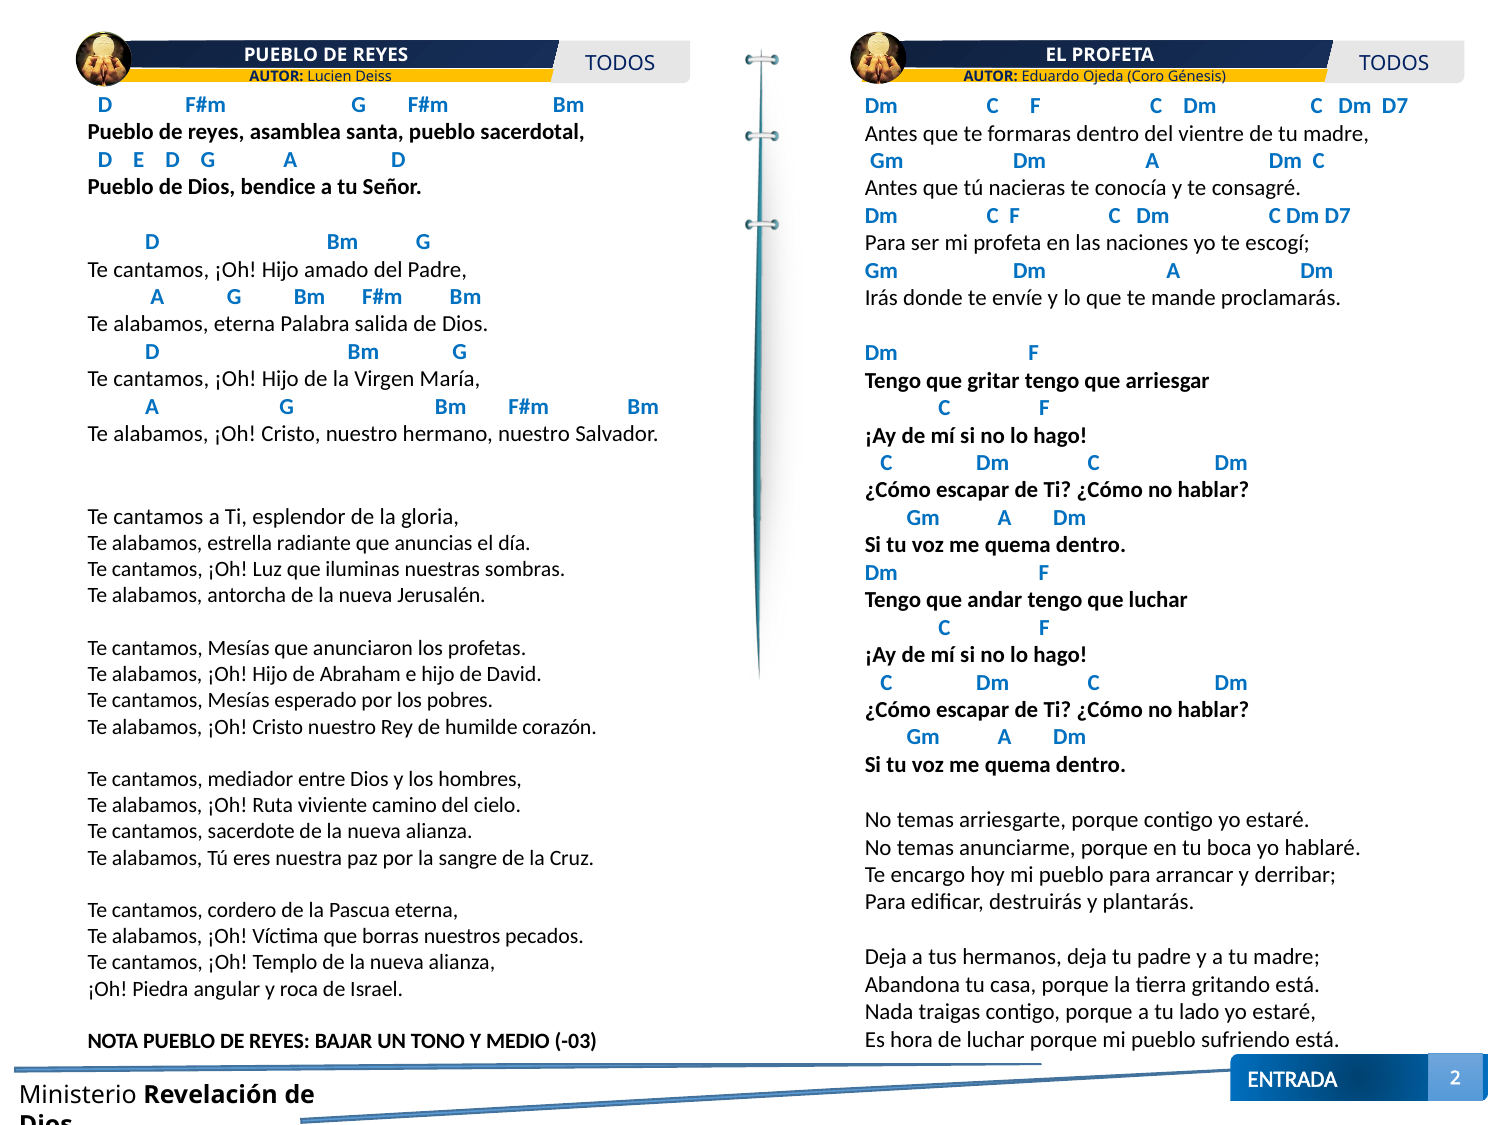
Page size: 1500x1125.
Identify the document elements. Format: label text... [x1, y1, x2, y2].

text_box AUTOR: Eduardo Ojeda (Coro Génesis) [907, 68, 1330, 84]
text_box Ministerio Revelación de Dios [3, 1070, 389, 1125]
picture [75, 31, 132, 87]
text_box D F#m G F#m Bm Pueblo de reyes, asamblea santa, pueblo sacerdotal, D E D G A D Pueblo de Dios, bendice a tu Señor. D Bm G Te cantamos, ¡Oh! Hijo amado del Padre, A G Bm F#m Bm Te alabamos, eterna Palabra salida de Dios. D Bm G Te cantamos, ¡Oh! Hijo de la Virgen María, A G Bm F#m Bm Te alabamos, ¡Oh! Cristo, nuestro hermano, nuestro Salvador. Te cantamos a Ti, esplendor de la gloria, Te alabamos, estrella radiante que anuncias el día. Te cantamos, ¡Oh! Luz que iluminas nuestras sombras. Te alabamos, antorcha de la nueva Jerusalén. Te cantamos, Mesías que anunciaron los profetas. Te alabamos, ¡Oh! Hijo de Abraham e hijo de David. Te cantamos, Mesías esperado por los pobres. Te alabamos, ¡Oh! Cristo nuestro Rey de humilde corazón. Te cantamos, mediador entre Dios y los hombres, Te alabamos, ¡Oh! Ruta viviente camino del cielo. Te cantamos, sacerdote de la nueva alianza. Te alabamos, Tú eres nuestra paz por la sangre de la Cruz. Te cantamos, cordero de la Pascua eterna, Te alabamos, ¡Oh! Víctima que borras nuestros pecados. Te cantamos, ¡Oh! Templo de la nueva alianza, ¡Oh! Piedra angular y roca de Israel. NOTA PUEBLO DE REYES: BAJAR UN TONO Y MEDIO (-03) [72, 81, 803, 1061]
text_box TODOS [1323, 39, 1466, 85]
text_box PUEBLO DE REYES [132, 39, 561, 69]
text_box [14, 1063, 1042, 1070]
picture [850, 31, 907, 84]
slide_number 2 [1428, 1053, 1483, 1101]
text_box Dm C F C Dm C Dm D7 Antes que te formaras dentro del vientre de tu madre, Gm Dm A Dm C Antes que tú nacieras te conocía y te consagré. Dm C F C Dm C Dm D7 Para ser mi profeta en las naciones yo te escogí; Gm Dm A Dm Irás donde te envíe y lo que te mande proclamarás. Dm F Tengo que gritar tengo que arriesgar C F ¡Ay de mí si no lo hago! C Dm C Dm ¿Cómo escapar de Ti? ¿Cómo no hablar? Gm A Dm Si tu voz me quema dentro. Dm F Tengo que andar tengo que luchar C F ¡Ay de mí si no lo hago! C Dm C Dm ¿Cómo escapar de Ti? ¿Cómo no hablar? Gm A Dm Si tu voz me quema dentro. No temas arriesgarte, porque contigo yo estaré. No temas anunciarme, porque en tu boca yo hablaré. Te encargo hoy mi pueblo para arrancar y derribar; Para edificar, destruirás y plantarás. Deja a tus hermanos, deja tu padre y a tu madre; Abandona tu casa, porque la tierra gritando está. Nada traigas contigo, porque a tu lado yo estaré, Es hora de luchar porque mi pueblo sufriendo está. [849, 83, 1465, 1060]
text_box ENTRADA [1228, 1052, 1490, 1103]
picture [438, 39, 1081, 680]
text_box [389, 1068, 1228, 1119]
text_box TODOS [549, 39, 692, 85]
text_box EL PROFETA [907, 39, 1335, 69]
text_box AUTOR: Lucien Deiss [132, 68, 556, 84]
